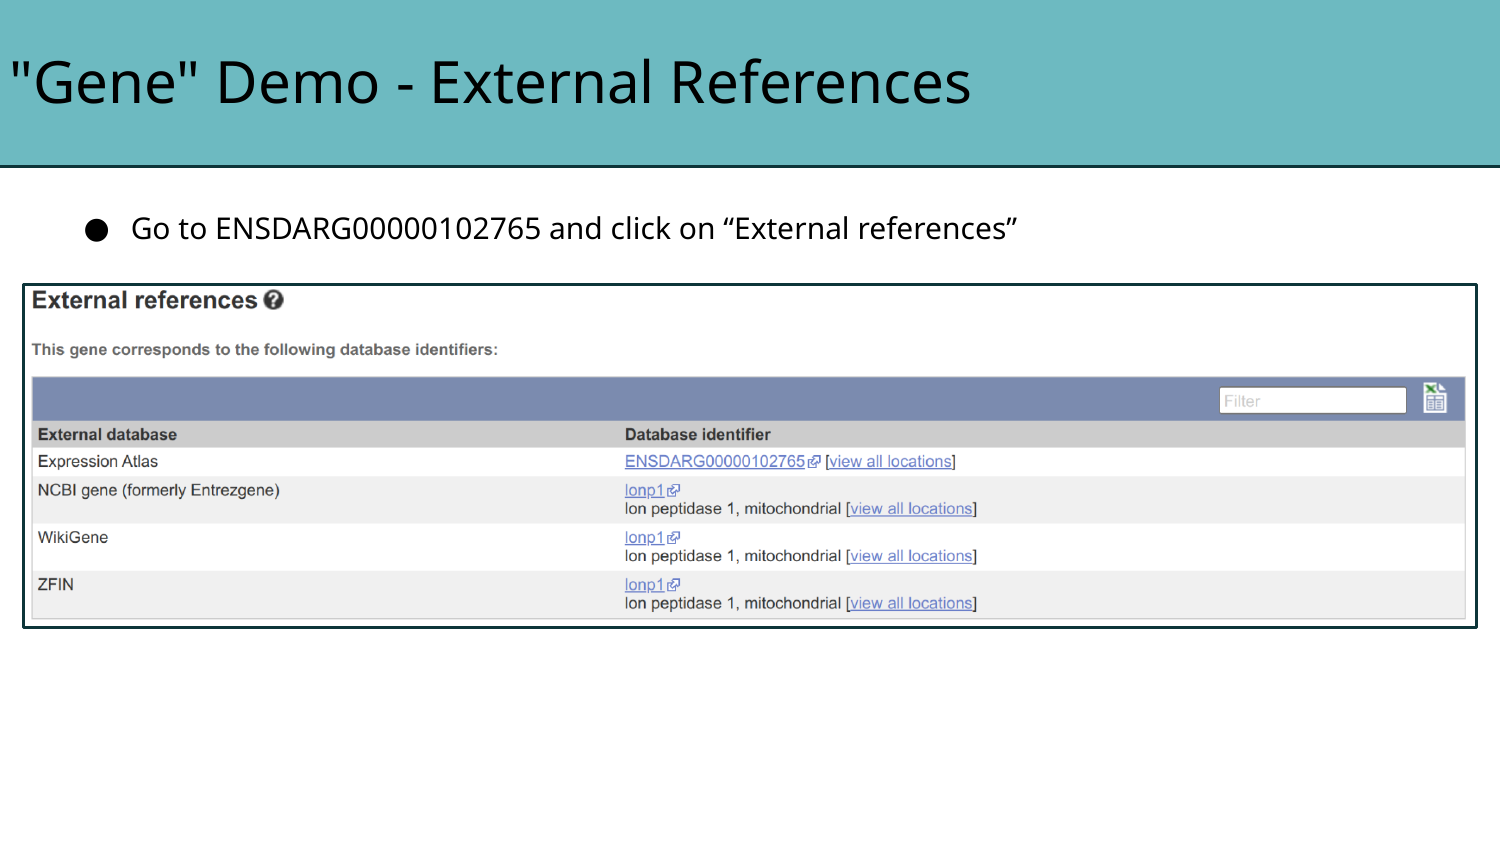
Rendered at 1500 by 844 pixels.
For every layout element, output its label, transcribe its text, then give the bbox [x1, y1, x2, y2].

list Go to ENSDARG00000102765 and click on “External references” [51, 189, 1449, 261]
picture [24, 285, 1476, 627]
title "Gene" Demo - External References [0, 0, 1500, 168]
